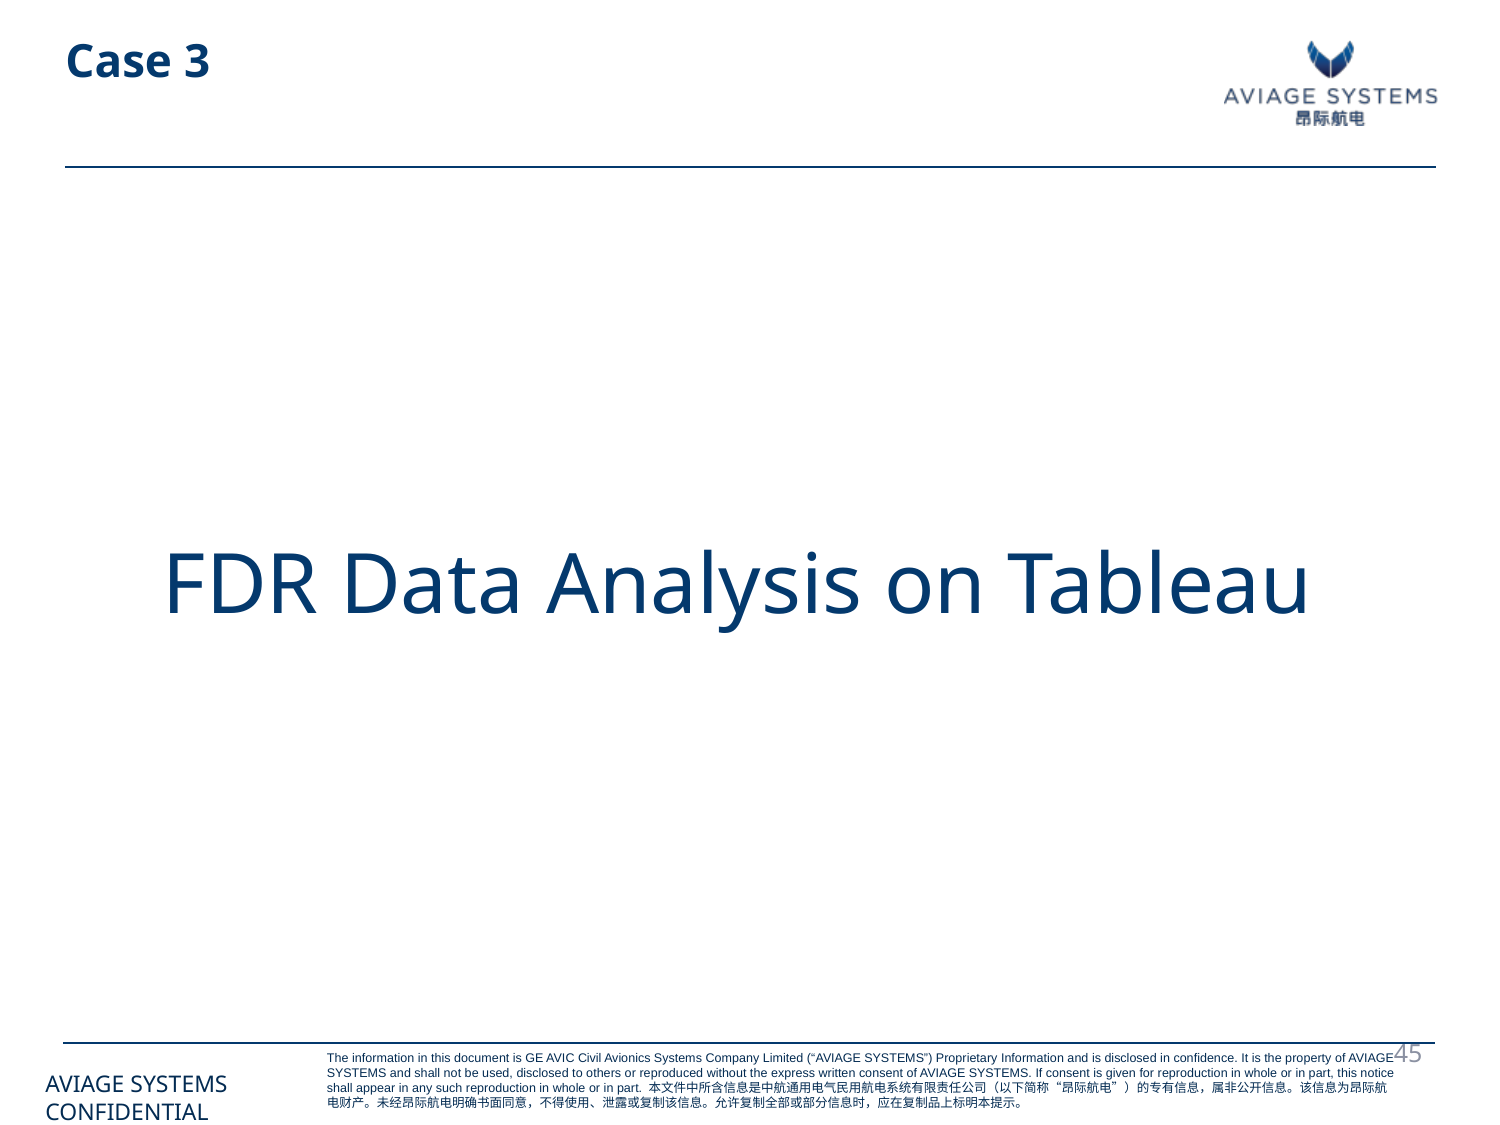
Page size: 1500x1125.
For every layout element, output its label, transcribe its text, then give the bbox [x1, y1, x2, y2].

list FDR Data Analysis on Tableau [63, 208, 1435, 1006]
title Case 3 [65, 40, 750, 161]
picture [1224, 0, 1500, 126]
